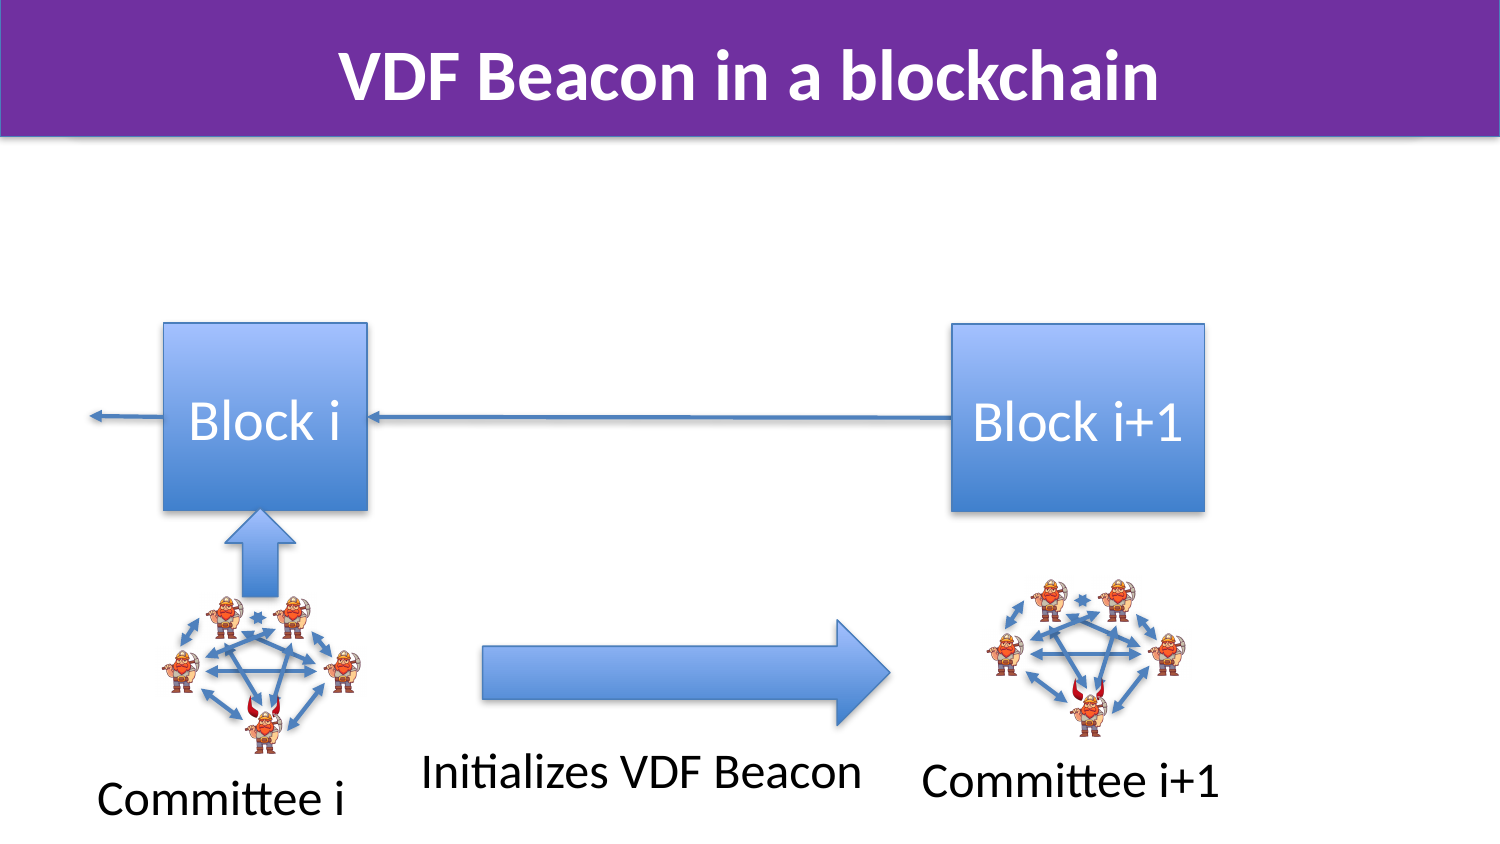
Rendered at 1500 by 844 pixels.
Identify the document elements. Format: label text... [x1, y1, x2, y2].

text_box Block i [163, 322, 368, 511]
text_box [481, 619, 891, 727]
text_box Committee i+1 [906, 740, 1250, 816]
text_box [979, 575, 1192, 741]
text_box Initializes VDF Beacon [405, 730, 974, 806]
text_box Committee i [82, 757, 425, 833]
title VDF Beacon in a blockchain [75, 20, 1425, 123]
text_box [155, 592, 368, 758]
text_box Block i+1 [951, 323, 1205, 512]
text_box [224, 507, 297, 591]
